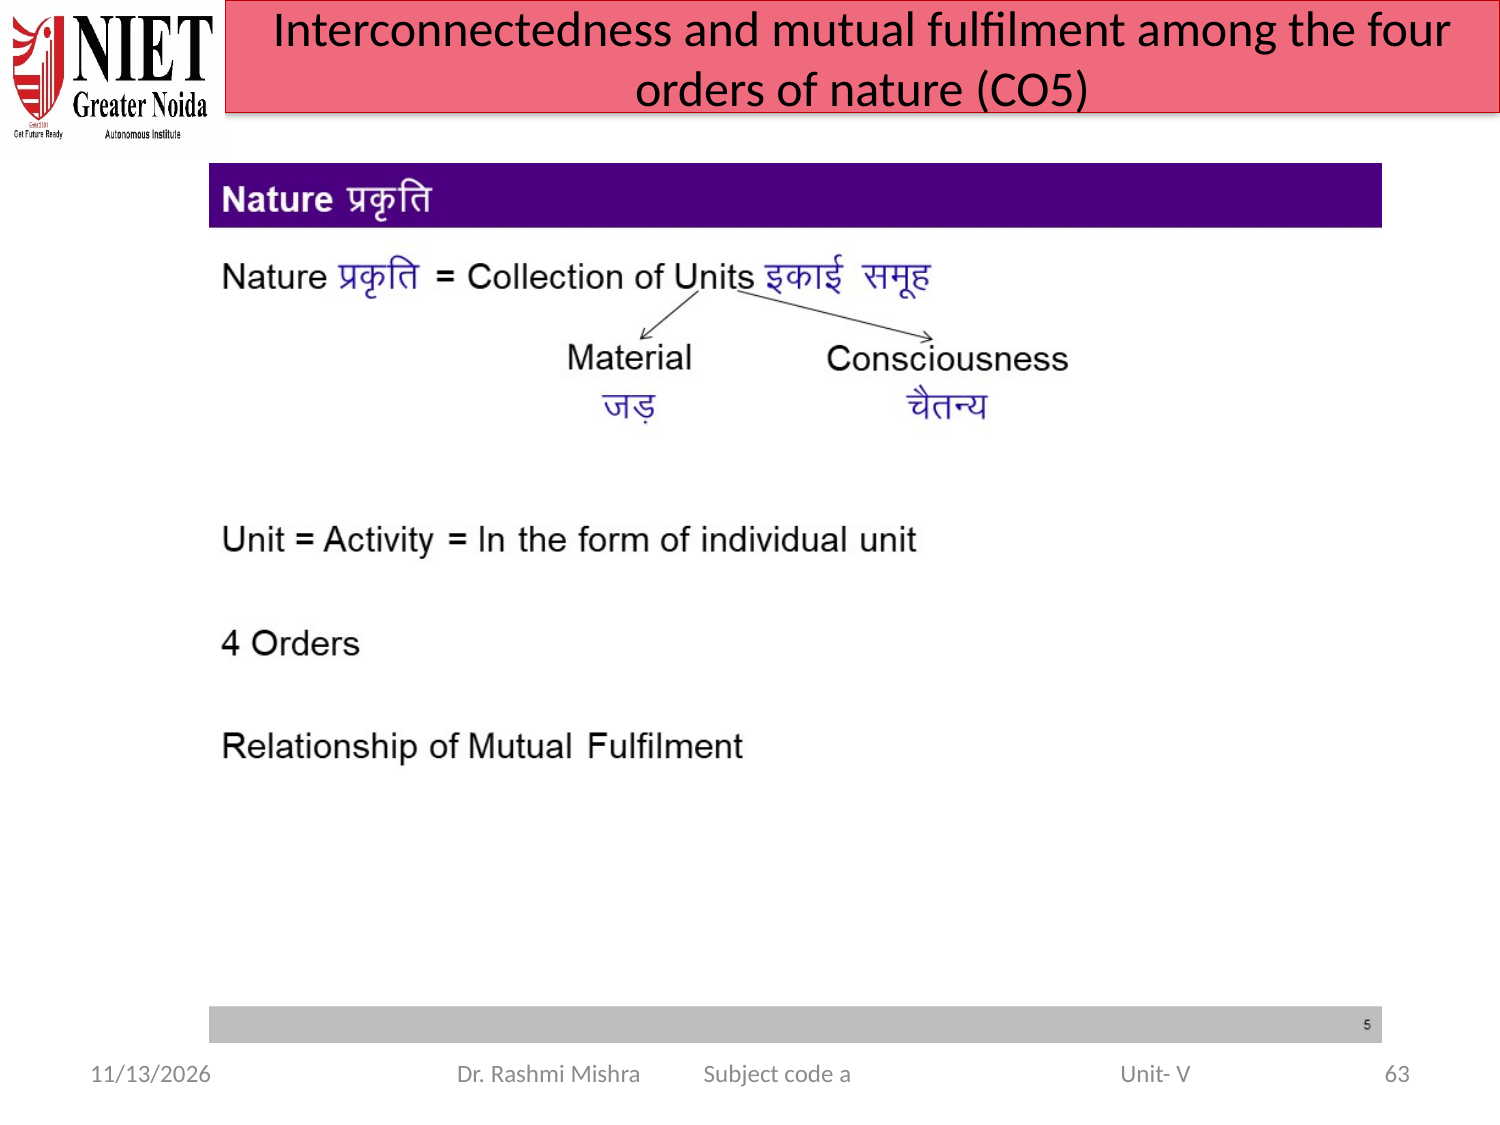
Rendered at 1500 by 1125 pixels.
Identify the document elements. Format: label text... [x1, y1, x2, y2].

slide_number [75, 1042, 250, 1103]
text_box Interconnectedness and mutual fulfilment among the four orders of nature (CO5) [226, 0, 1500, 113]
picture [0, 0, 226, 156]
footer Dr. Rashmi Mishra Subject code a Unit- V [412, 1052, 1238, 1103]
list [209, 163, 1382, 1043]
slide_number 63 [1337, 1042, 1425, 1103]
